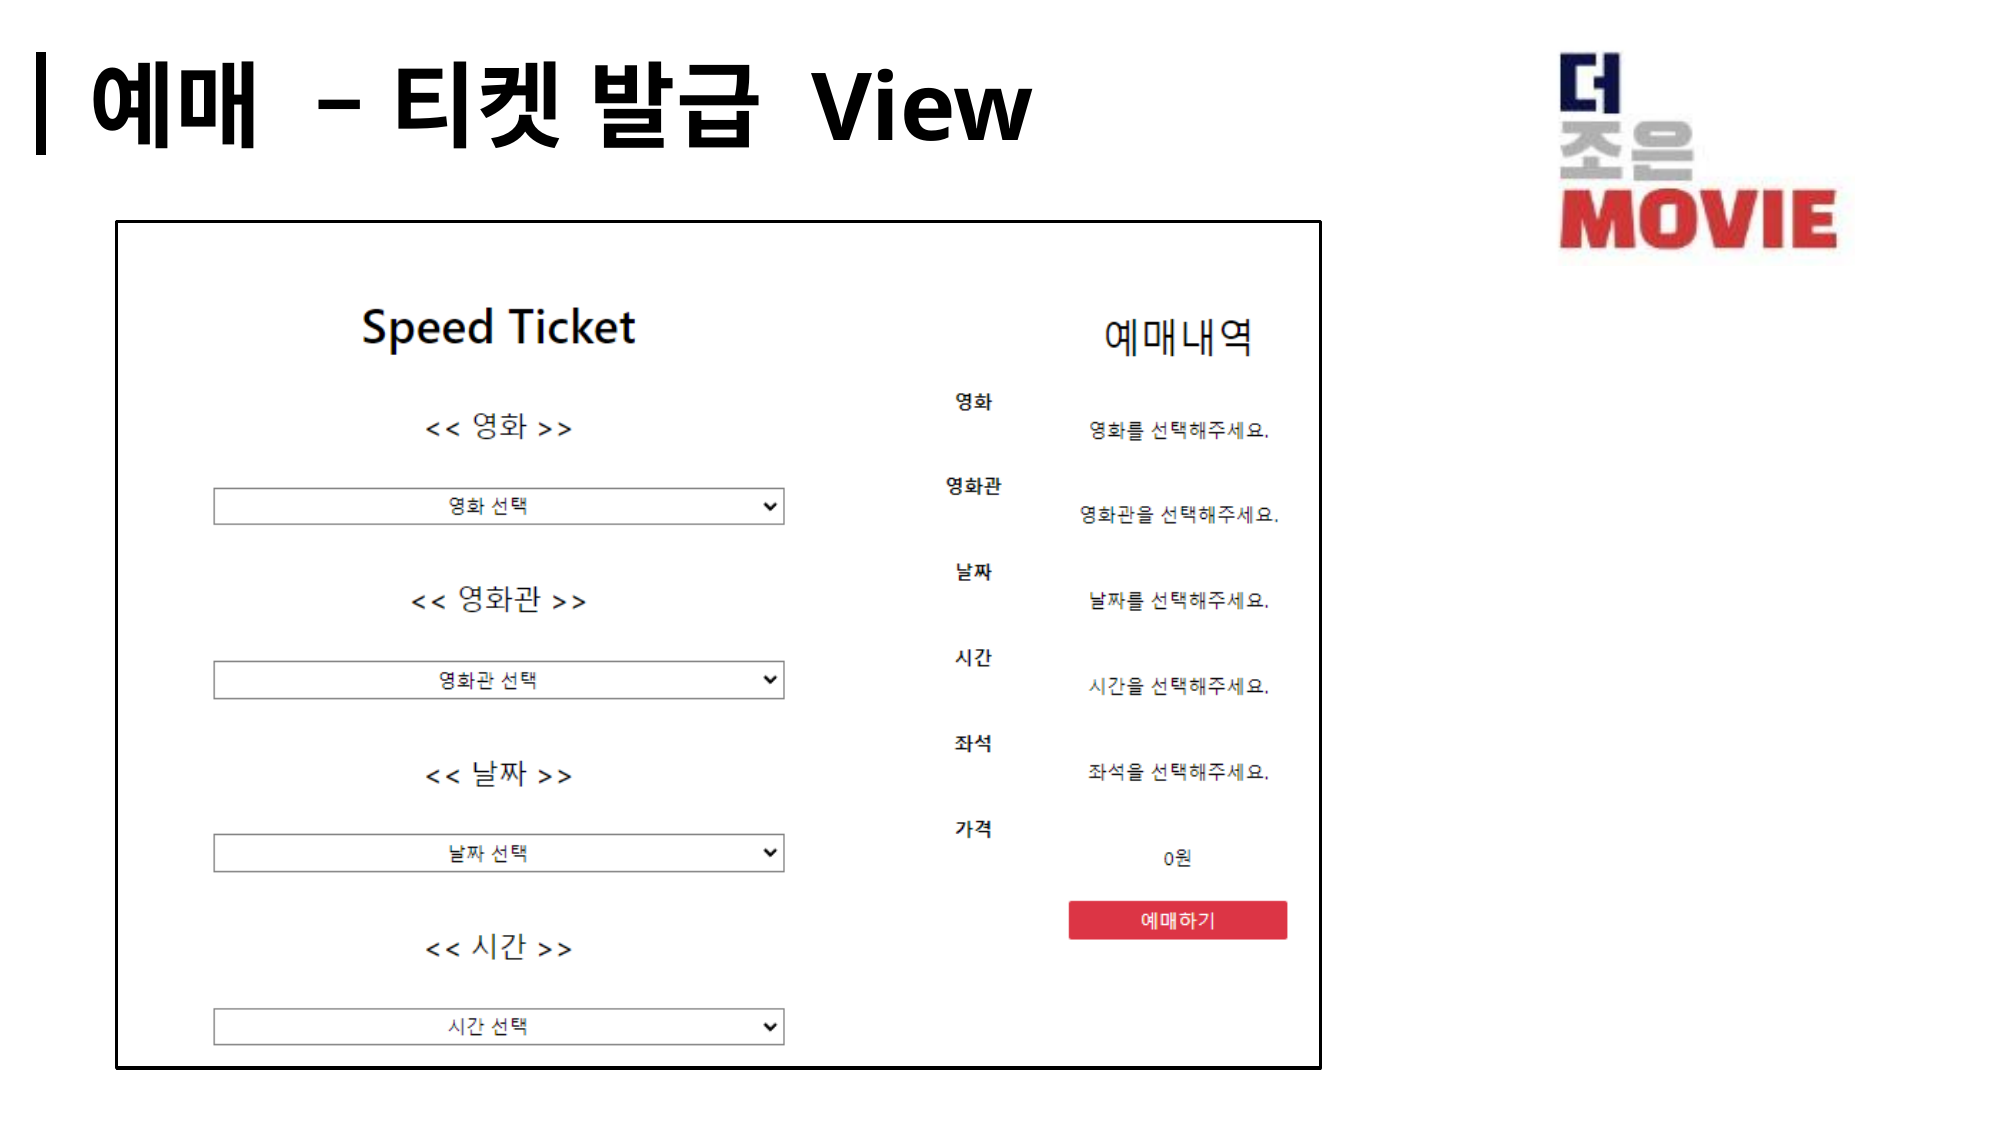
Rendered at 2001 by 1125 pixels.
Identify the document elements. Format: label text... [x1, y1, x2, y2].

picture [117, 222, 1320, 1067]
text_box 예매 – 티켓 발급 View [74, 39, 1522, 167]
picture [1543, 39, 1855, 266]
